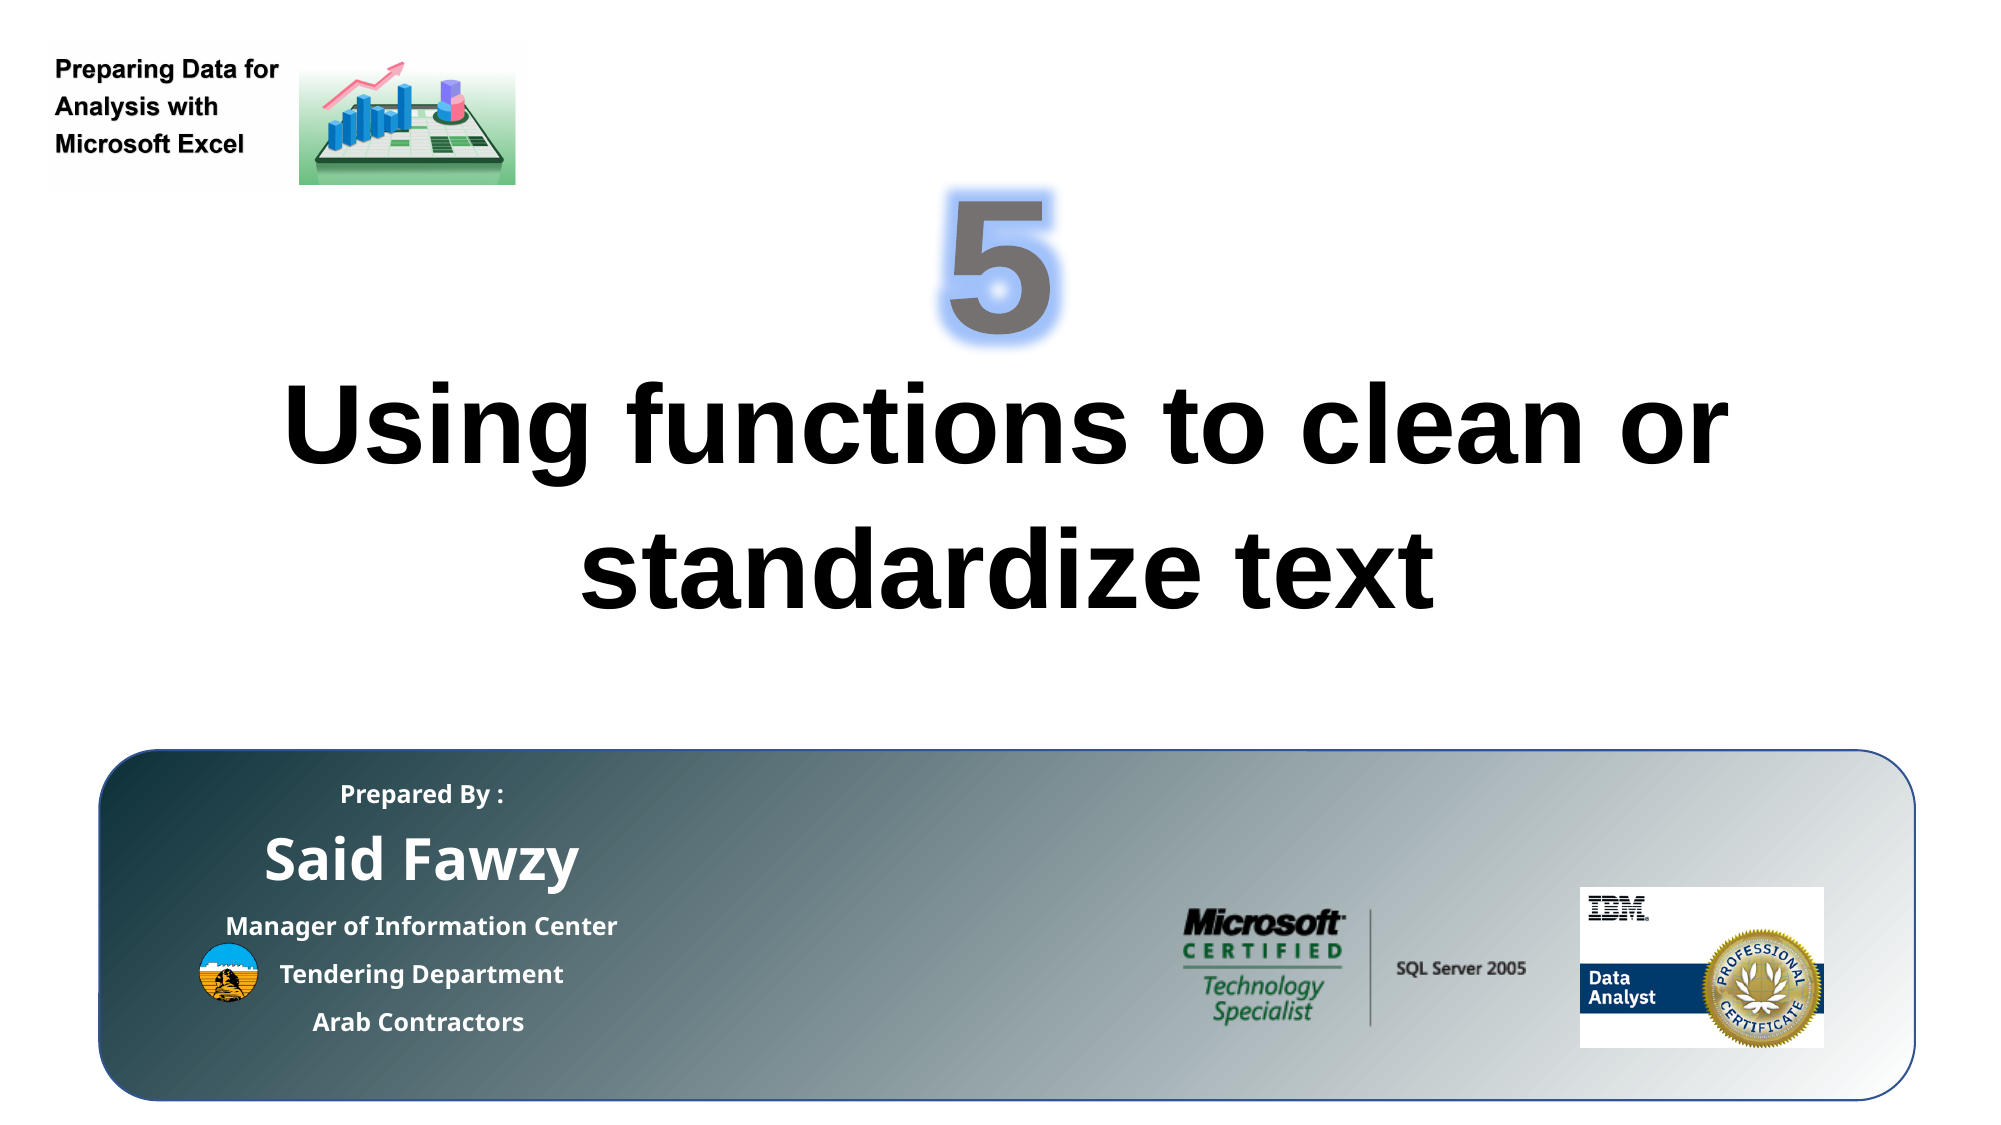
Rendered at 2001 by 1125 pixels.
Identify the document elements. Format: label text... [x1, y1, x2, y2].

text_box Using functions to clean or standardize text [7, 334, 2000, 639]
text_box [49, 750, 1915, 1101]
picture [49, 35, 528, 191]
